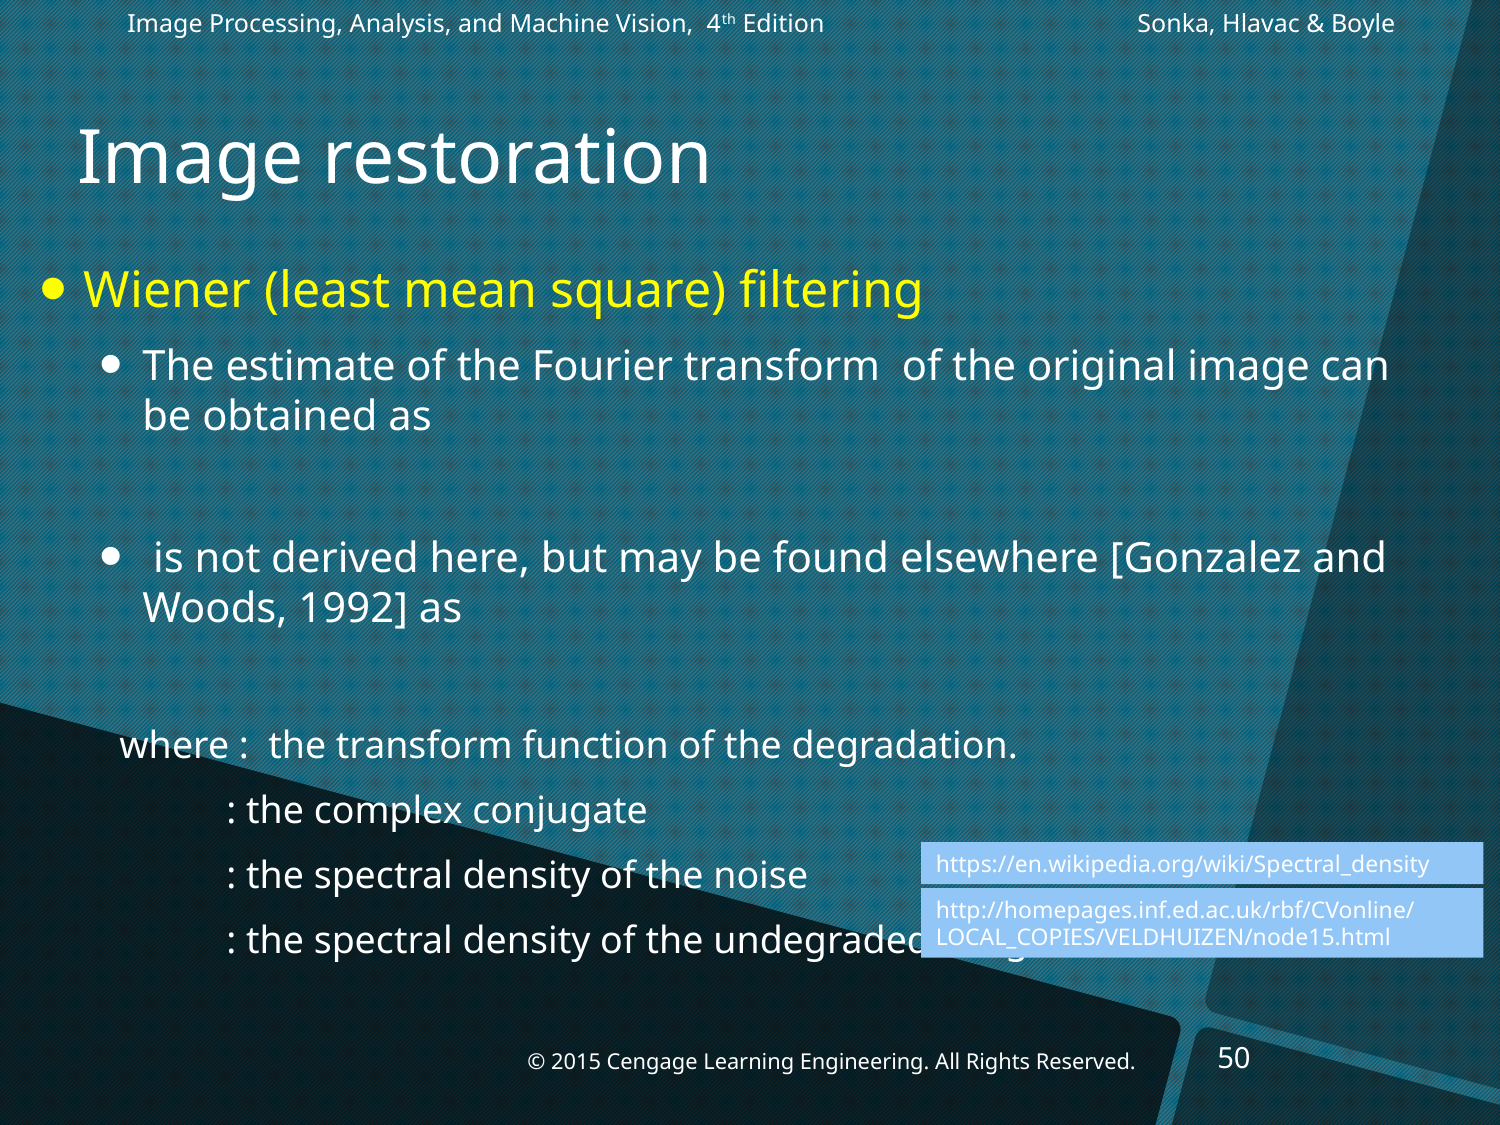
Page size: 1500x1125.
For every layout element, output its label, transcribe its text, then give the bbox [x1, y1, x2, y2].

title Image restoration [62, 82, 1463, 225]
text_box https://en.wikipedia.org/wiki/Spectral_density [921, 842, 1484, 885]
footer © 2015 Cengage Learning Engineering. All Rights Reserved. [512, 1032, 1163, 1093]
text_box Image Processing, Analysis, and Machine Vision, 4th Edition Sonka, Hlavac & Boyle [112, 0, 1413, 45]
slide_number 50 [1202, 1024, 1463, 1094]
text_box http://homepages.inf.ed.ac.uk/rbf/CVonline/LOCAL_COPIES/VELDHUIZEN/node15.html [921, 888, 1484, 958]
